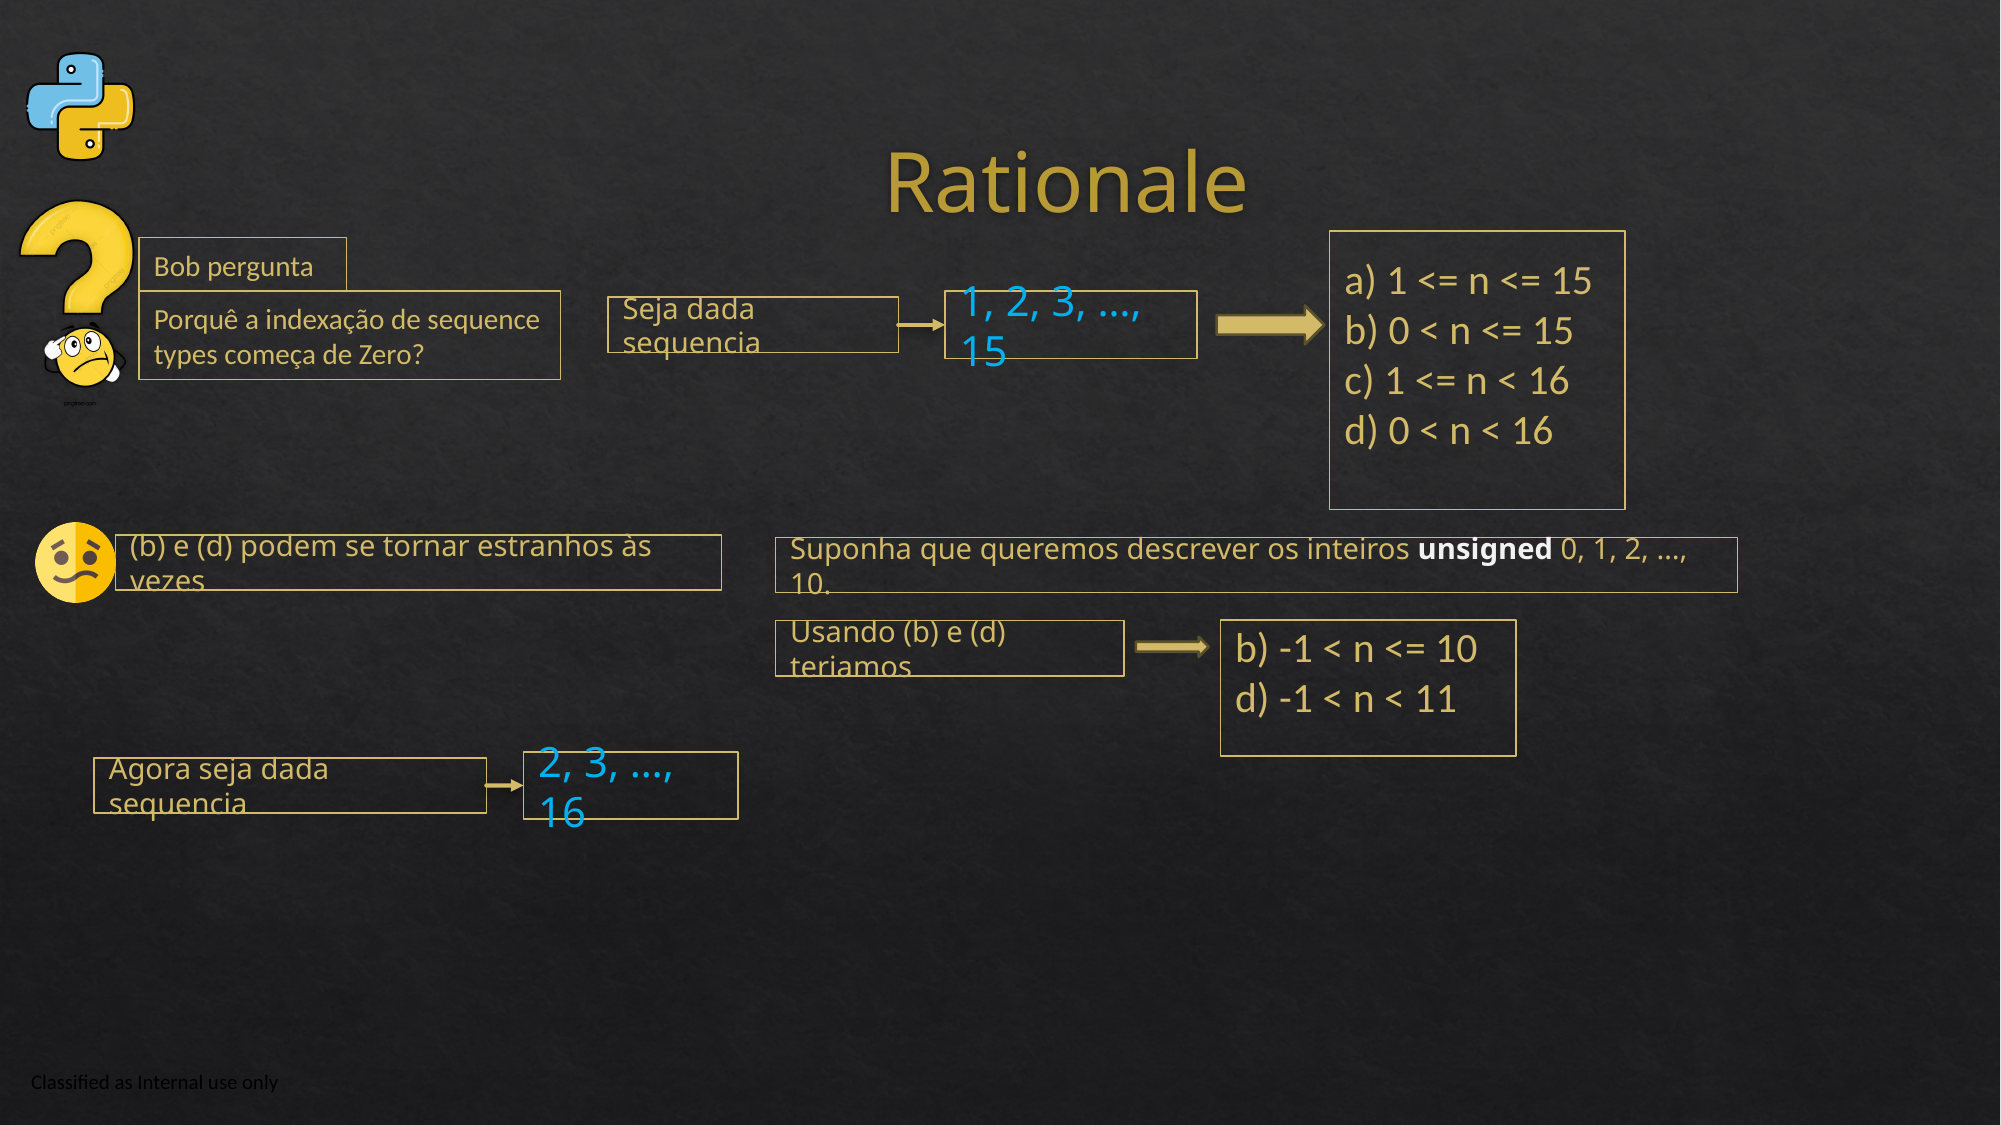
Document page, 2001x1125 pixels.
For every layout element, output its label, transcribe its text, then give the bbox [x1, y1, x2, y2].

text_box Porquê a indexação de sequence types começa de Zero? [202, 291, 561, 380]
text_box 2, 3, …, 16 [523, 751, 739, 820]
text_box Suponha que queremos descrever os inteiros unsigned 0, 1, 2, …, 10. [775, 537, 1738, 593]
text_box (b) e (d) podem se tornar estranhos às vezes [123, 534, 722, 591]
picture [24, 50, 136, 162]
text_box [1134, 635, 1210, 658]
text_box Agora seja dada sequencia [93, 757, 487, 814]
text_box Seja dada sequencia [607, 297, 899, 353]
text_box Usando (b) e (d) teriamos [775, 620, 1125, 676]
text_box Bob pergunta [202, 237, 347, 291]
text_box 1, 2, 3, …, 15 [945, 291, 1197, 359]
text_box b) -1 < n <= 10 d) -1 < n < 11 [1220, 620, 1516, 756]
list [0, 183, 196, 415]
text_box a) 1 <= n <= 15 b) 0 < n <= 15 c) 1 <= n < 16 d) 0 < n < 16 [1329, 231, 1626, 510]
title Rationale [149, 99, 1984, 260]
text_box [1215, 304, 1326, 346]
picture [34, 522, 116, 603]
